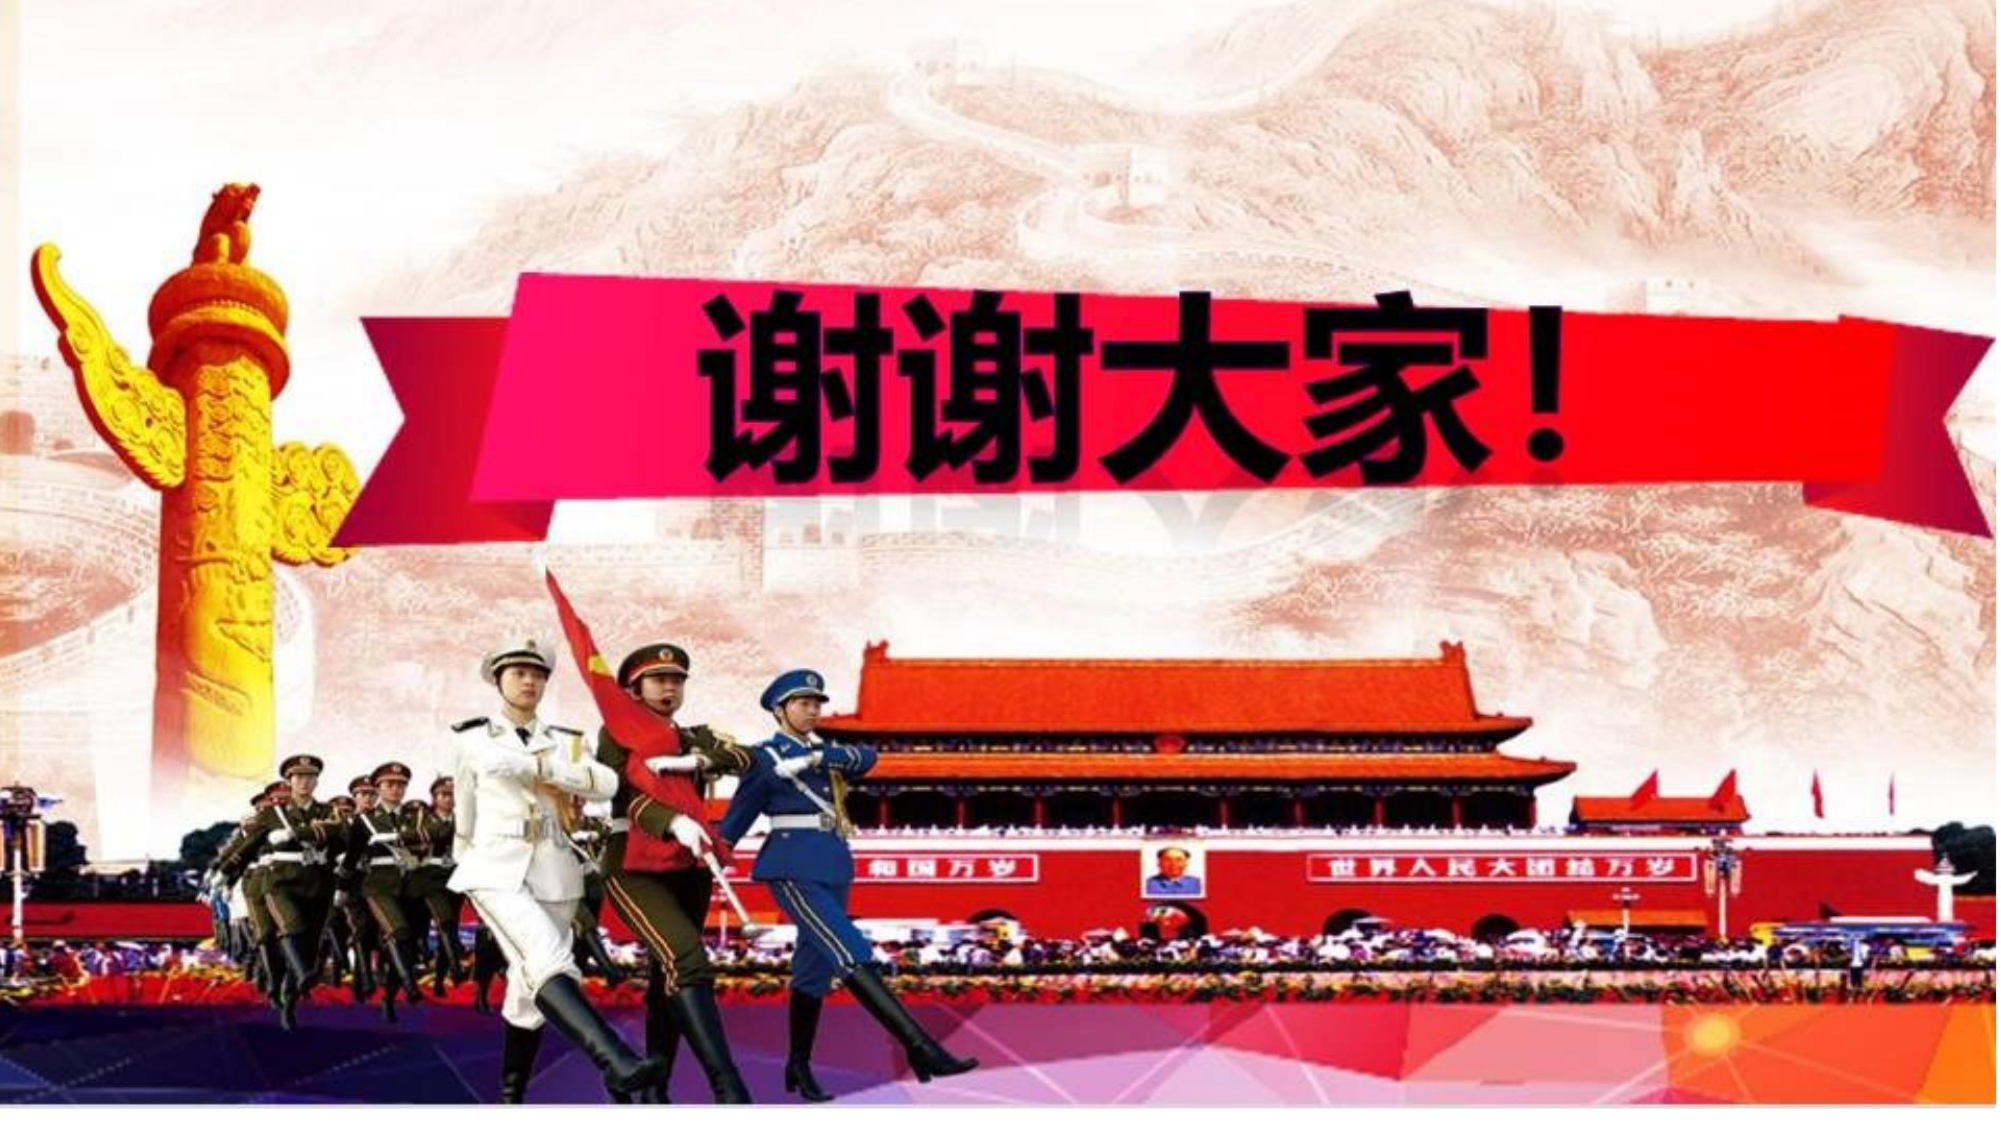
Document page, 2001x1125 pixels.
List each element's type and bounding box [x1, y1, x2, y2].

text_box [0, 0, 1997, 1109]
